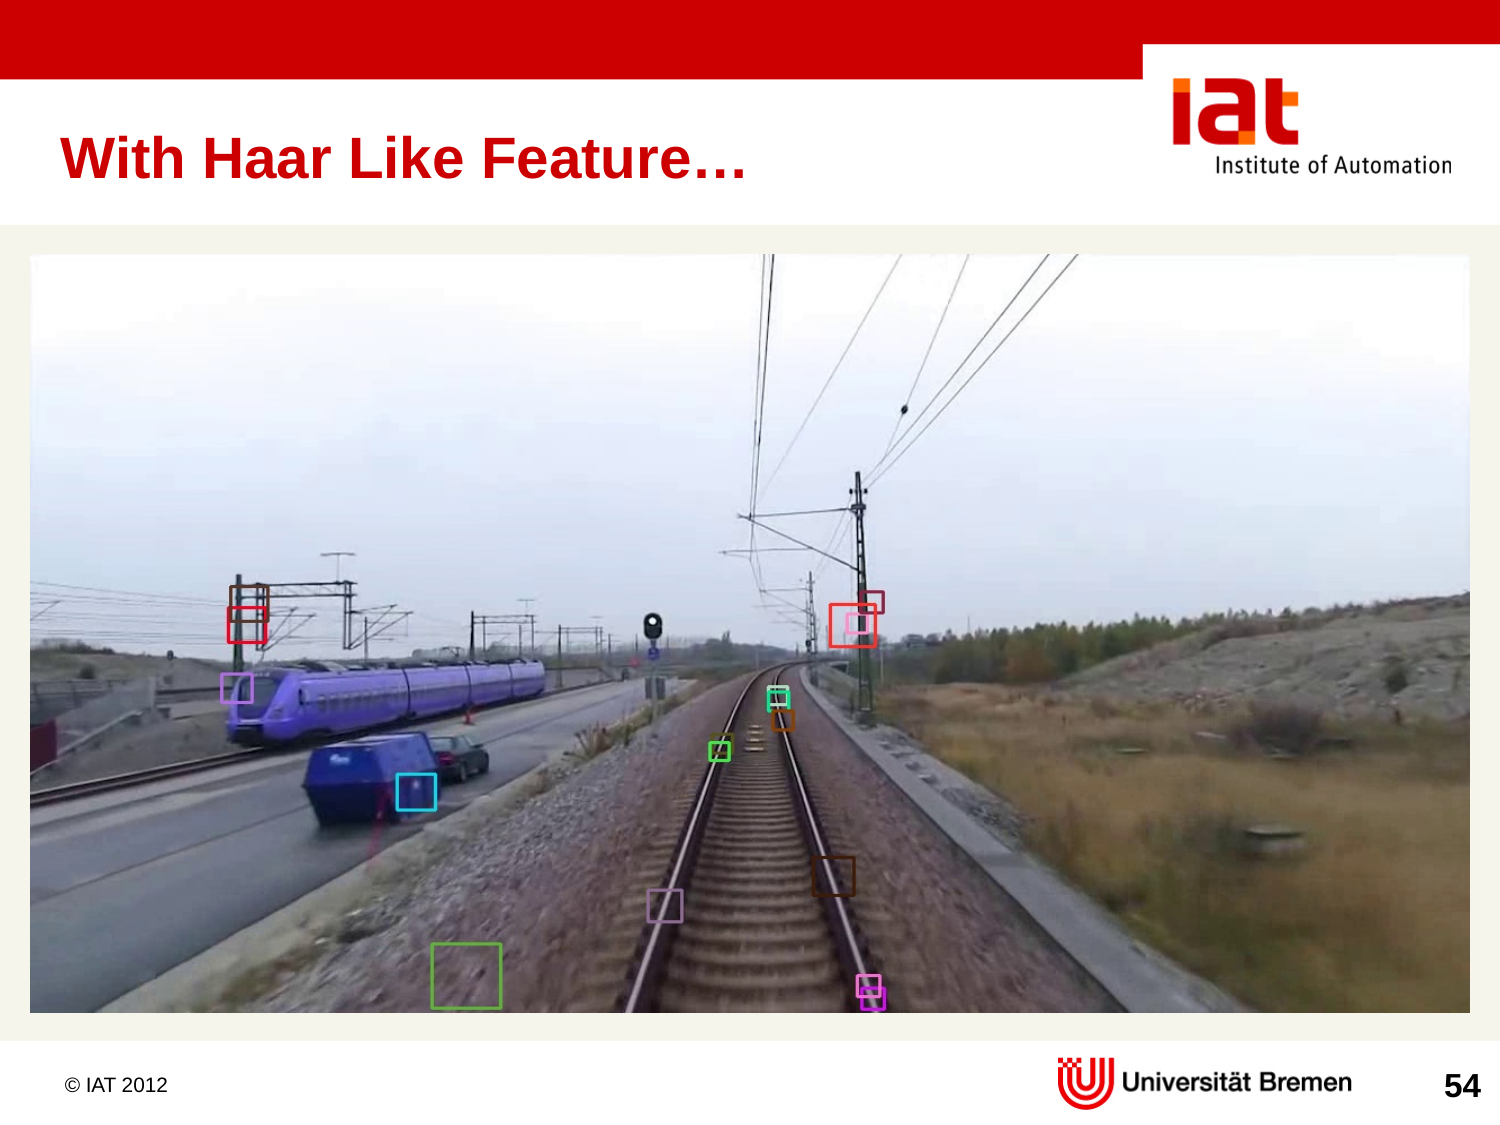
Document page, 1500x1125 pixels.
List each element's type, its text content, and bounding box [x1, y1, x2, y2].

picture [1058, 1056, 1353, 1111]
picture [30, 254, 1471, 1014]
title With Haar Like Feature… [45, 102, 875, 208]
picture [0, 0, 1500, 208]
